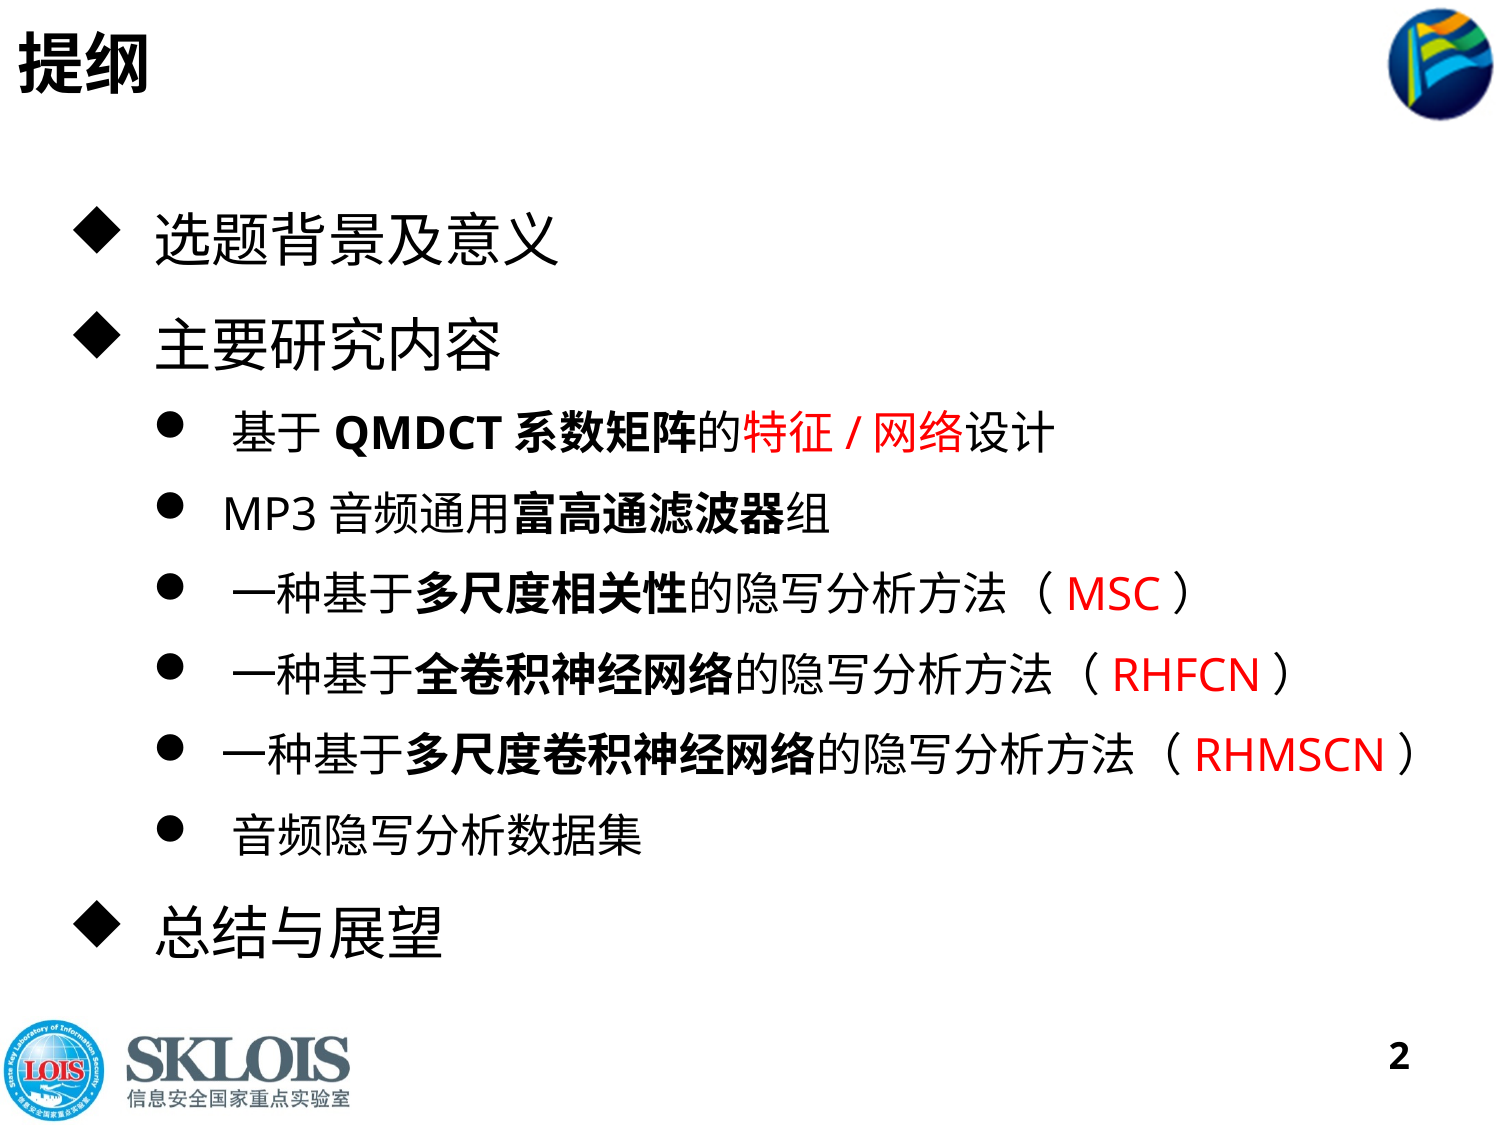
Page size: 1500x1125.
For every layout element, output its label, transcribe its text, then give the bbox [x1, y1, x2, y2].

title 提纲 [2, 0, 1500, 124]
picture [0, 1016, 355, 1125]
slide_number 2 [1074, 1024, 1425, 1103]
list 选题背景及意义 主要研究内容 基于QMDCT系数矩阵的特征/网络设计 MP3音频通用富高通滤波器组 一种基于多尺度相关性的隐写分析方法（MSC） 一种基于全卷积神经网络的隐写分析方法（RHFCN） 一种基于多尺度卷积神经网络的隐写分析方法（RHMSCN） 音频隐写分析数据集 总结与展望 [53, 160, 1500, 934]
